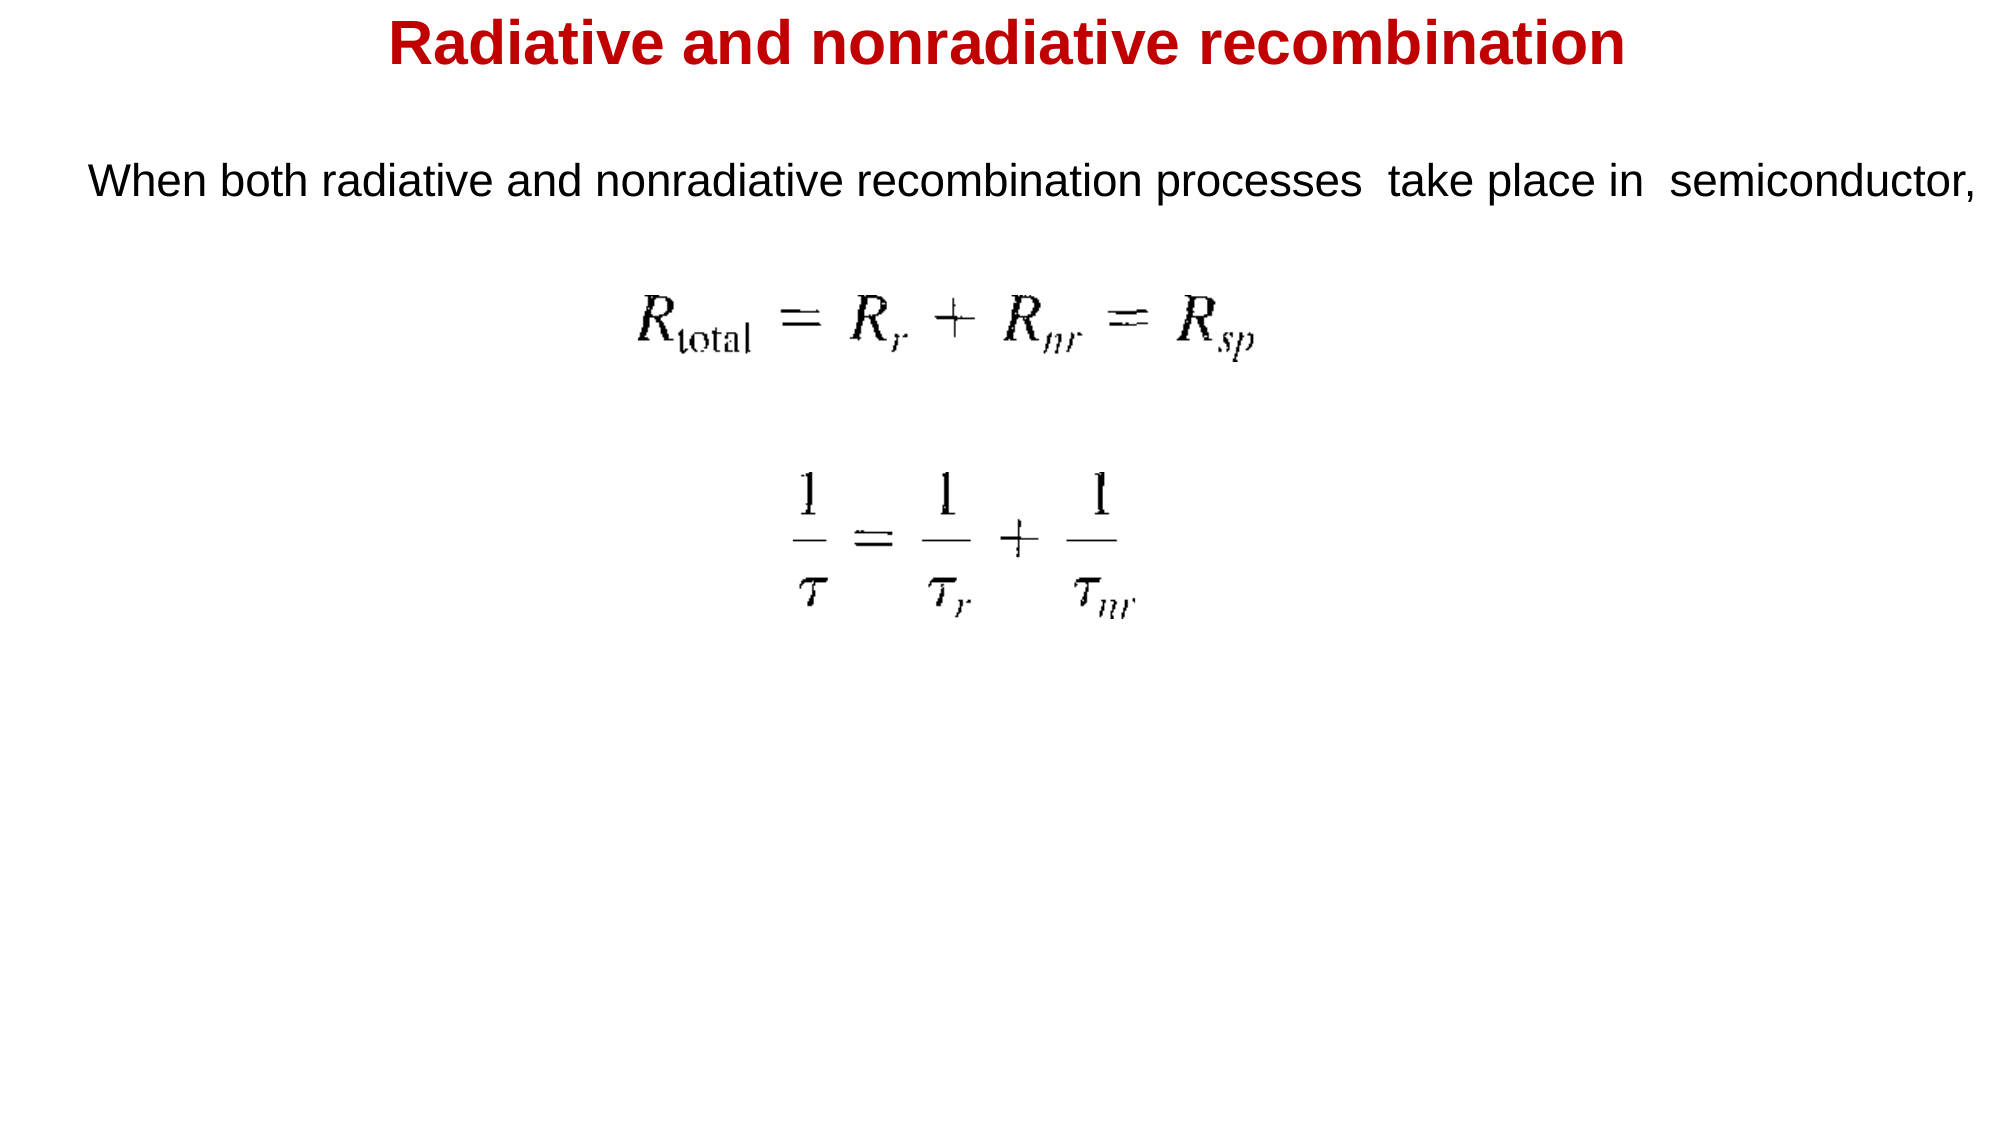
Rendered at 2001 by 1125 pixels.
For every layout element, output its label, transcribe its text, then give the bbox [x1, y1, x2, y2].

text_box When both radiative and nonradiative recombination processes take place in semiconductor, [85, 149, 2000, 207]
text_box [792, 472, 1136, 619]
text_box Radiative and nonradiative recombination [386, 0, 1654, 77]
text_box [637, 295, 1254, 362]
